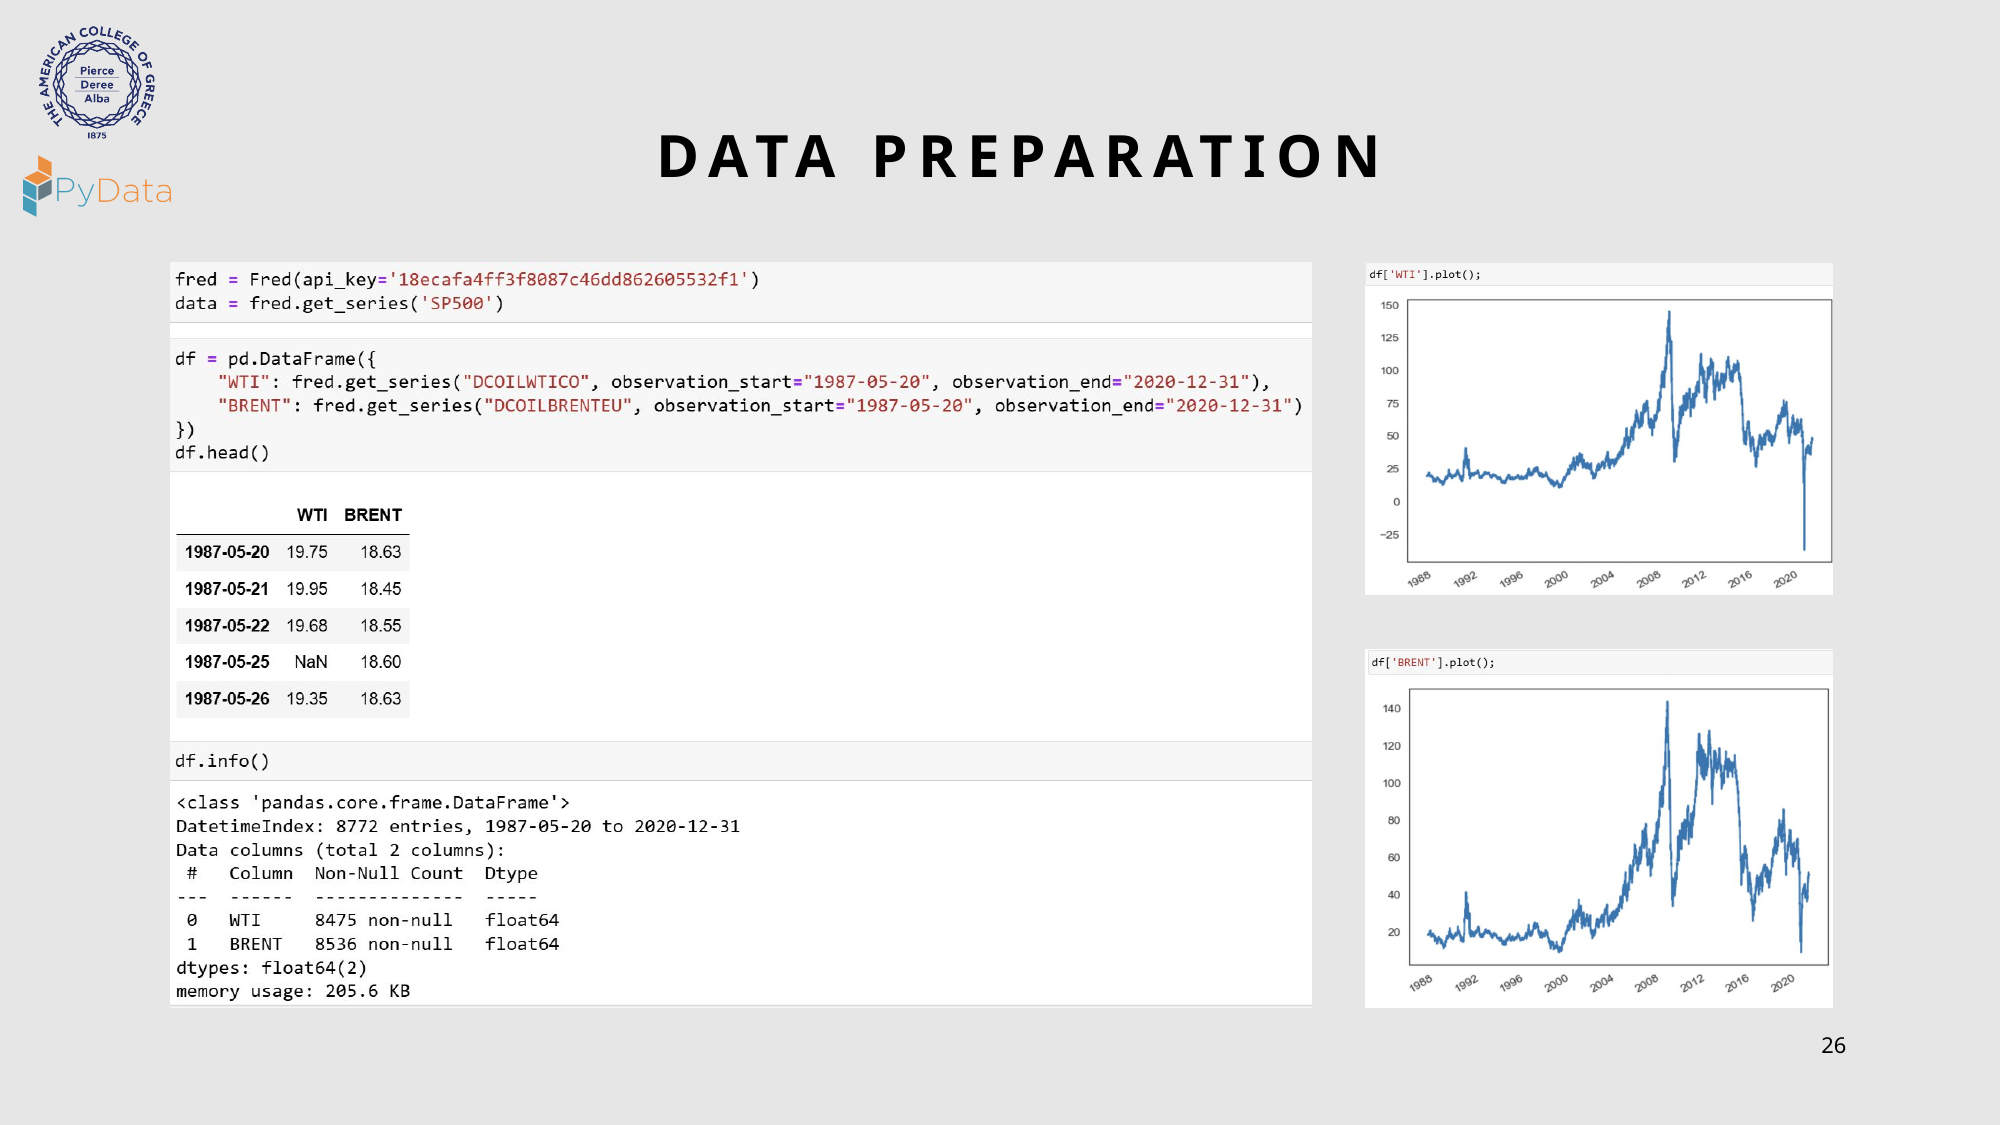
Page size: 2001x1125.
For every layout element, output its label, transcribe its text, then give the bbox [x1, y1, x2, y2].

title Data preparation [522, 39, 1516, 255]
picture [39, 26, 155, 139]
slide_number 26 [1759, 1016, 1862, 1077]
picture [1365, 649, 1833, 1008]
picture [23, 155, 171, 217]
picture [1365, 262, 1833, 595]
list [169, 262, 1312, 1008]
